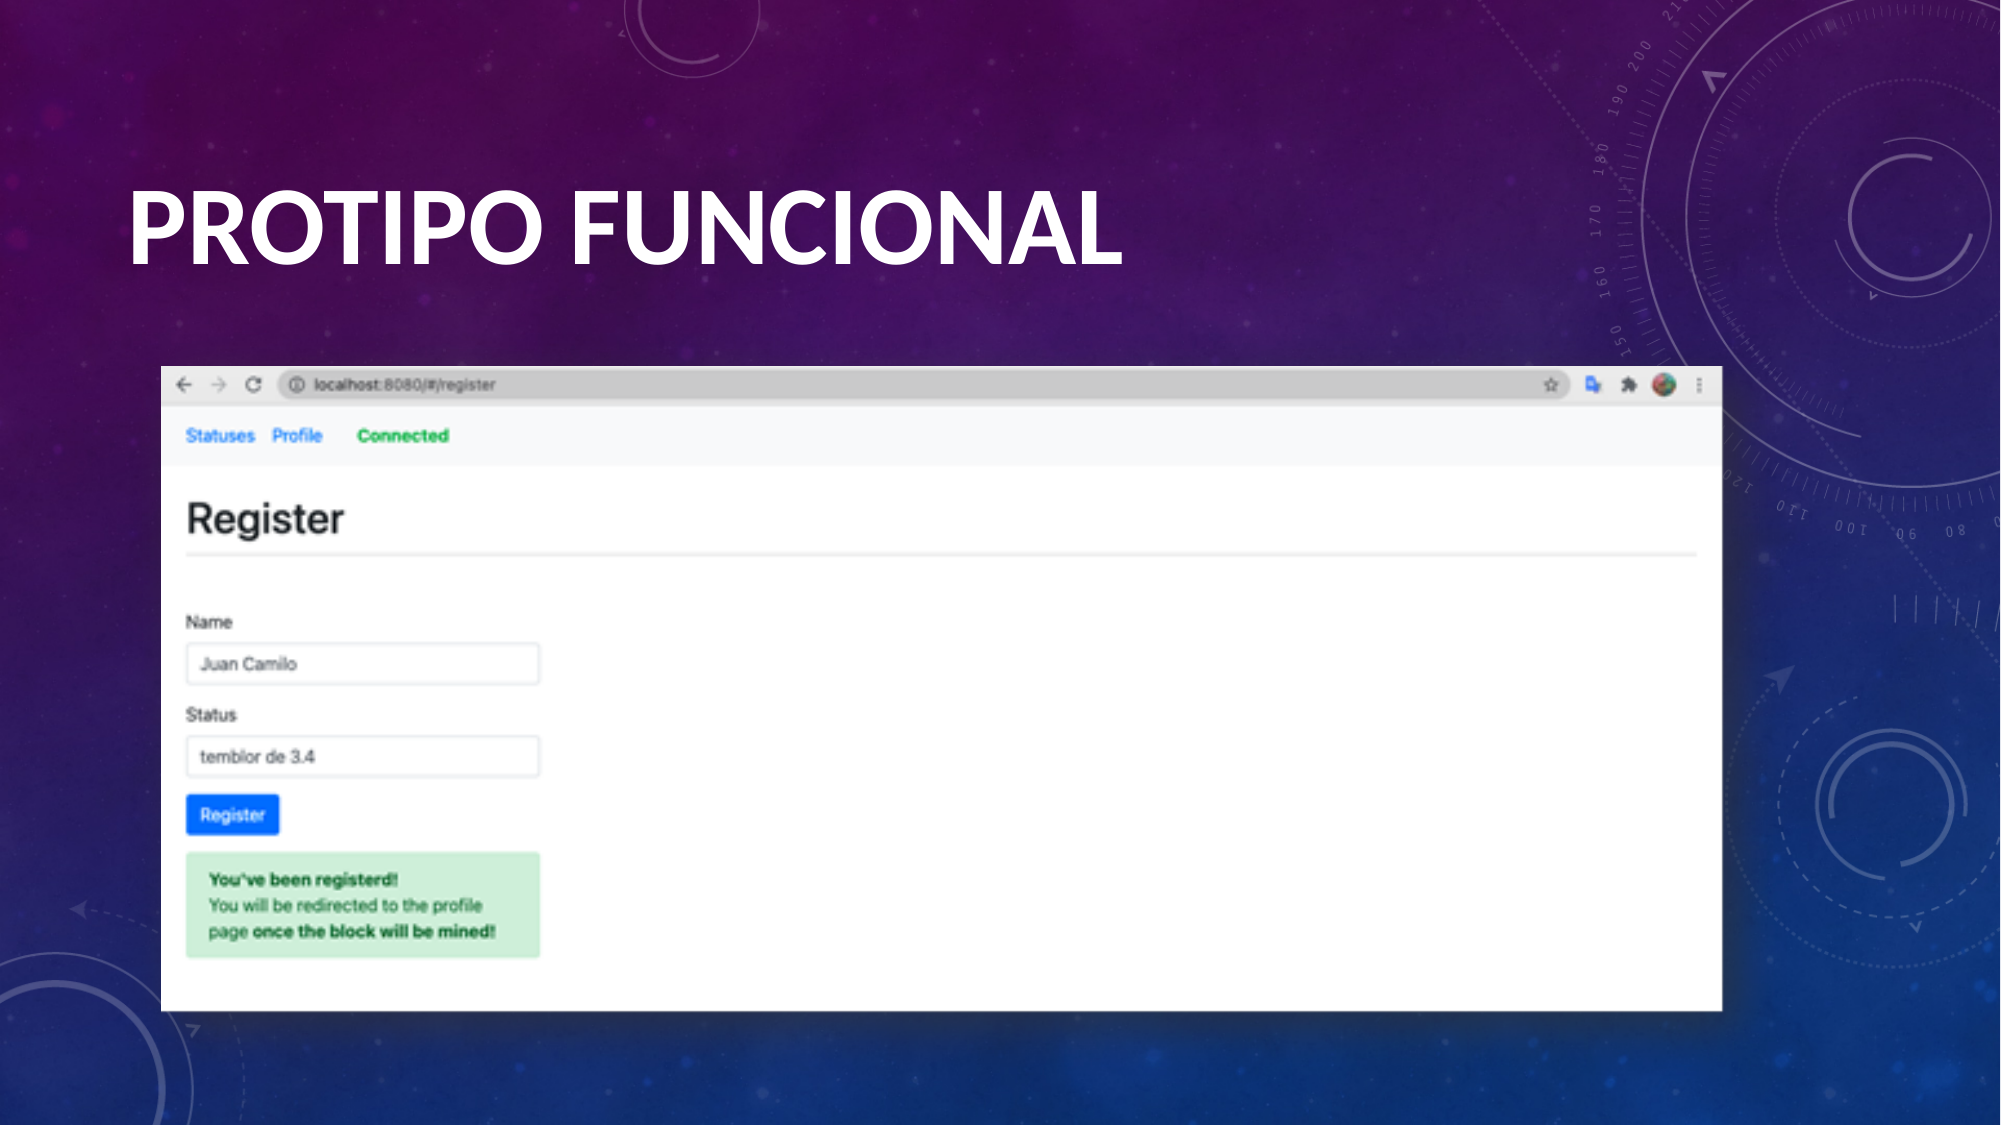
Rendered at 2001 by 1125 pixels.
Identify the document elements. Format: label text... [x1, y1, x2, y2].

picture [0, 0, 2001, 1125]
title PROTIPO FUNCIONAL [112, 99, 1775, 339]
